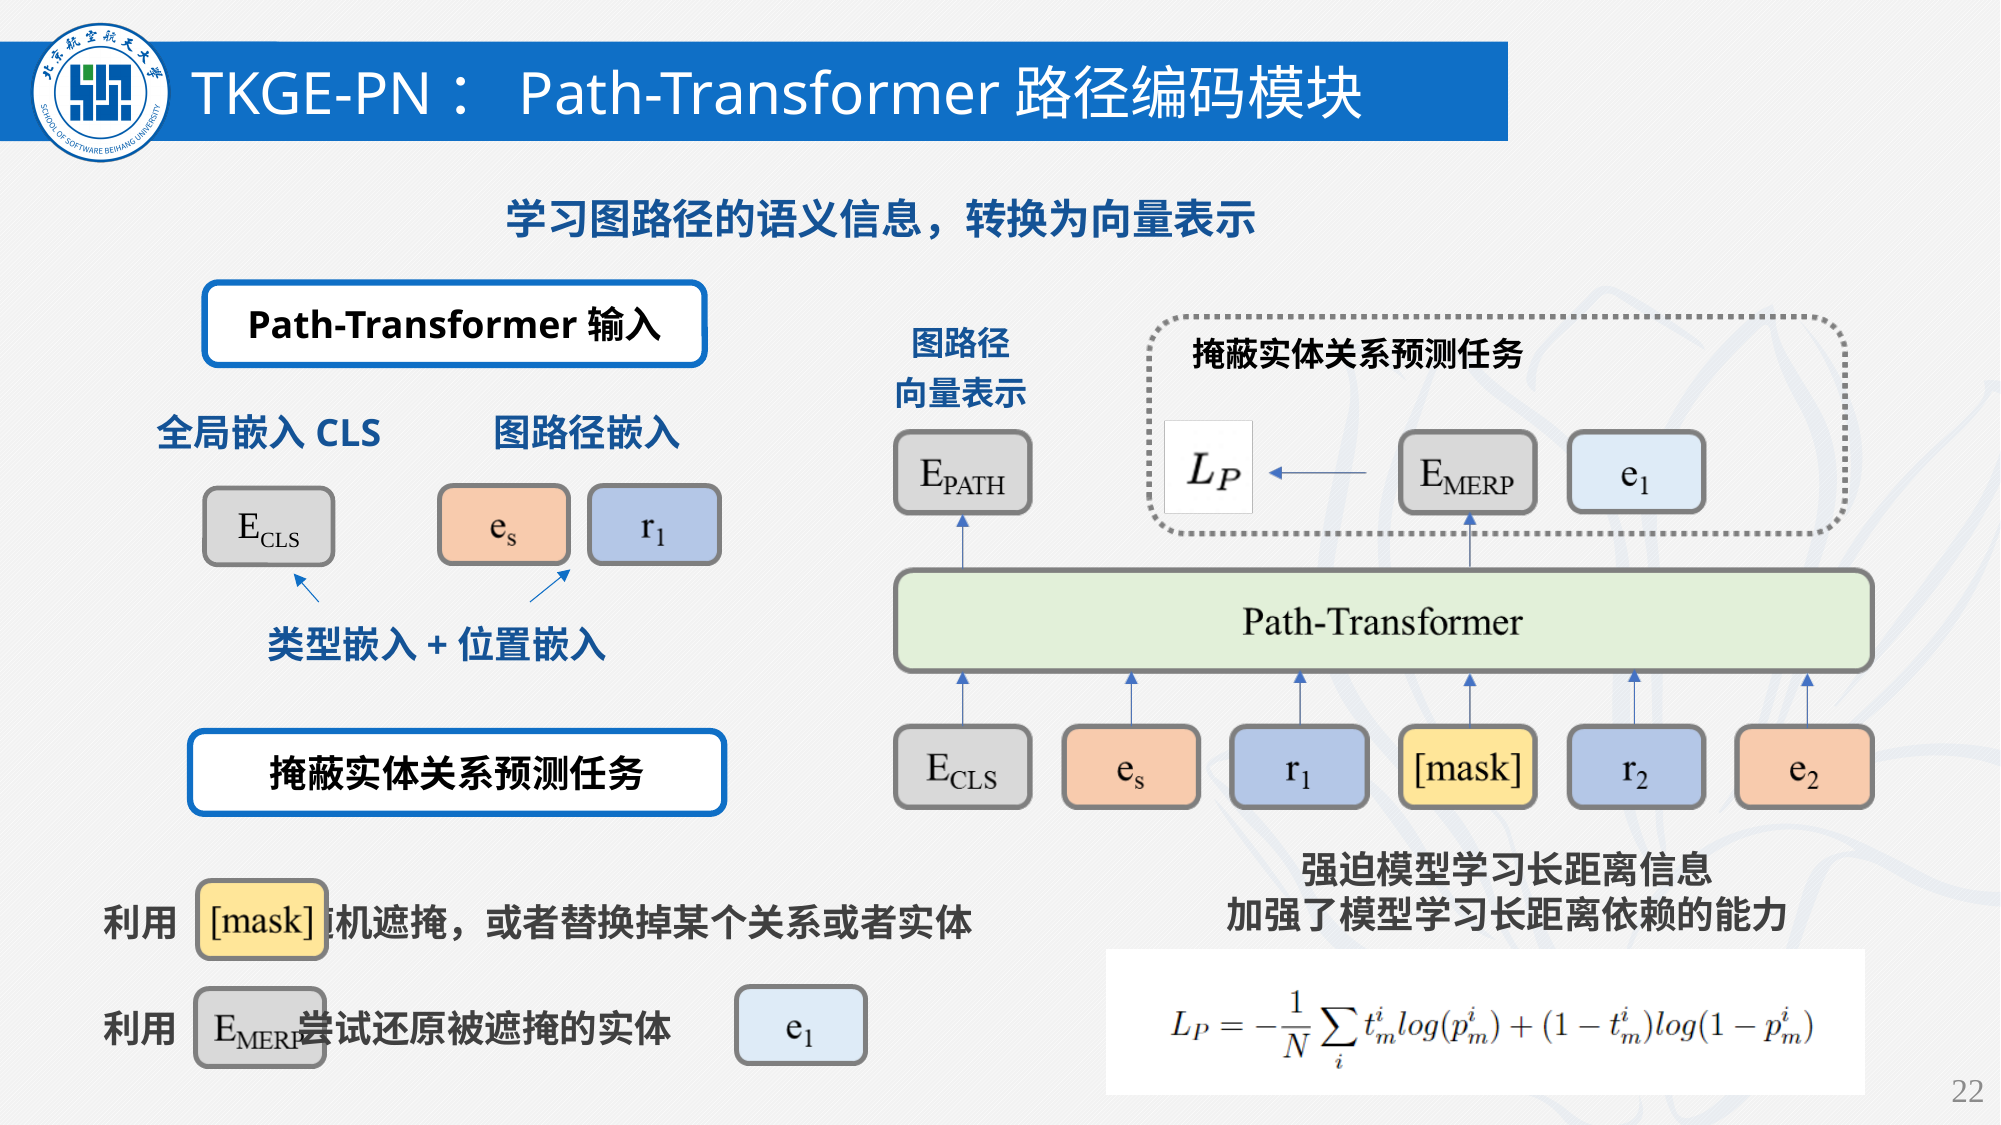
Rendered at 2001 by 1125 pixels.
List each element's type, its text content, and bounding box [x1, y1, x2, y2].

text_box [293, 573, 319, 602]
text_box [843, 305, 1571, 417]
slide_number 22 [1550, 1058, 2000, 1119]
text_box 利用 尝试还原被遮掩的实体 [327, 997, 734, 1058]
text_box 利用 尝试还原被遮掩的实体 [88, 997, 190, 1058]
text_box 图路径嵌入 [373, 390, 802, 462]
picture [186, 878, 338, 965]
picture [893, 314, 1875, 814]
text_box 掩蔽实体关系预测任务 [189, 730, 726, 815]
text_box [529, 569, 571, 602]
text_box 学习图路径的语义信息，转换为向量表示 [268, 172, 1495, 250]
picture [1106, 949, 1865, 1095]
text_box ECLS [203, 486, 334, 566]
picture [734, 984, 868, 1071]
text_box 强迫模型学习长距离信息 加强了模型学习长距离依赖的能力 [1179, 838, 1837, 944]
picture [437, 483, 571, 570]
text_box Path-Transformer输入 [203, 281, 706, 367]
list TKGE-PN：Path-Transformer路径编码模块 [180, 41, 1508, 141]
text_box 利用 随机遮掩，或者替换掉某个关系或者实体 [338, 891, 1315, 952]
text_box 全局嵌入CLS [55, 390, 373, 462]
text_box 利用 随机遮掩，或者替换掉某个关系或者实体 [89, 891, 186, 952]
picture [587, 483, 722, 570]
text_box 类型嵌入+位置嵌入 [223, 602, 652, 673]
picture [190, 986, 327, 1073]
picture [19, 11, 181, 172]
